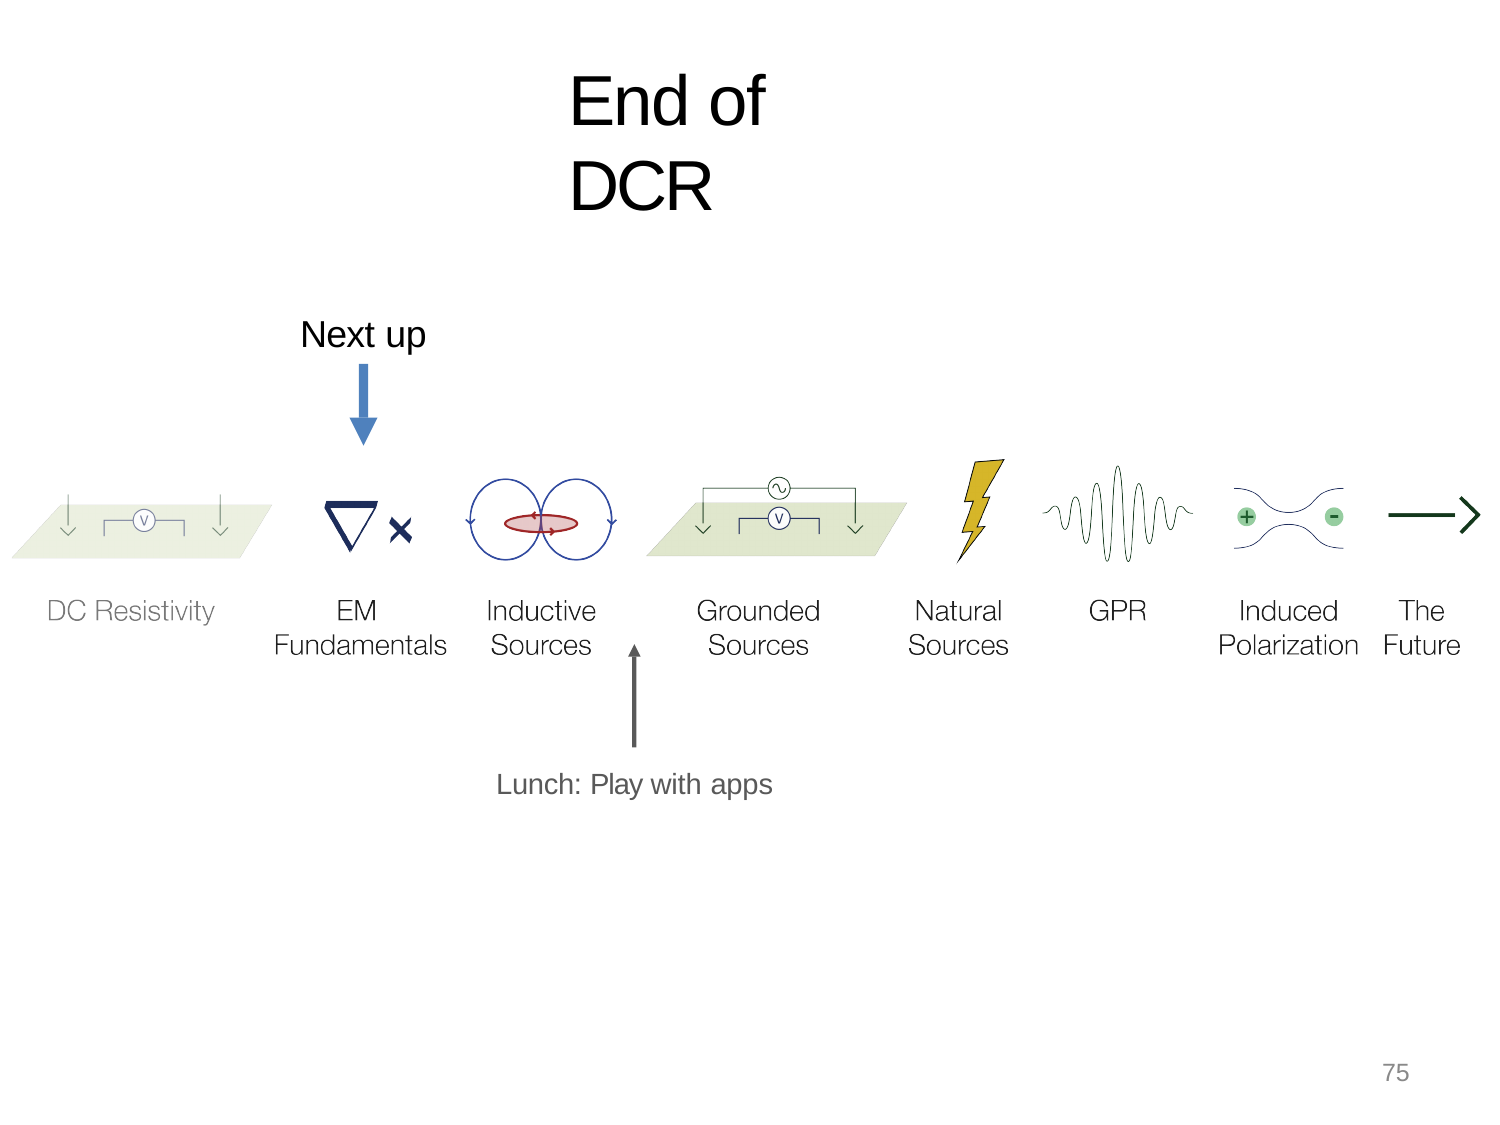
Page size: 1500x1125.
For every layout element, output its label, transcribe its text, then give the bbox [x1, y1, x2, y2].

title End of DCR [566, 52, 934, 243]
text_box Lunch: Play with apps [494, 762, 775, 800]
slide_number 75 [1377, 1055, 1414, 1125]
text_box [349, 363, 378, 446]
text_box [628, 644, 641, 748]
text_box [276, 459, 1481, 656]
text_box [0, 363, 276, 748]
text_box Next up [297, 307, 429, 355]
